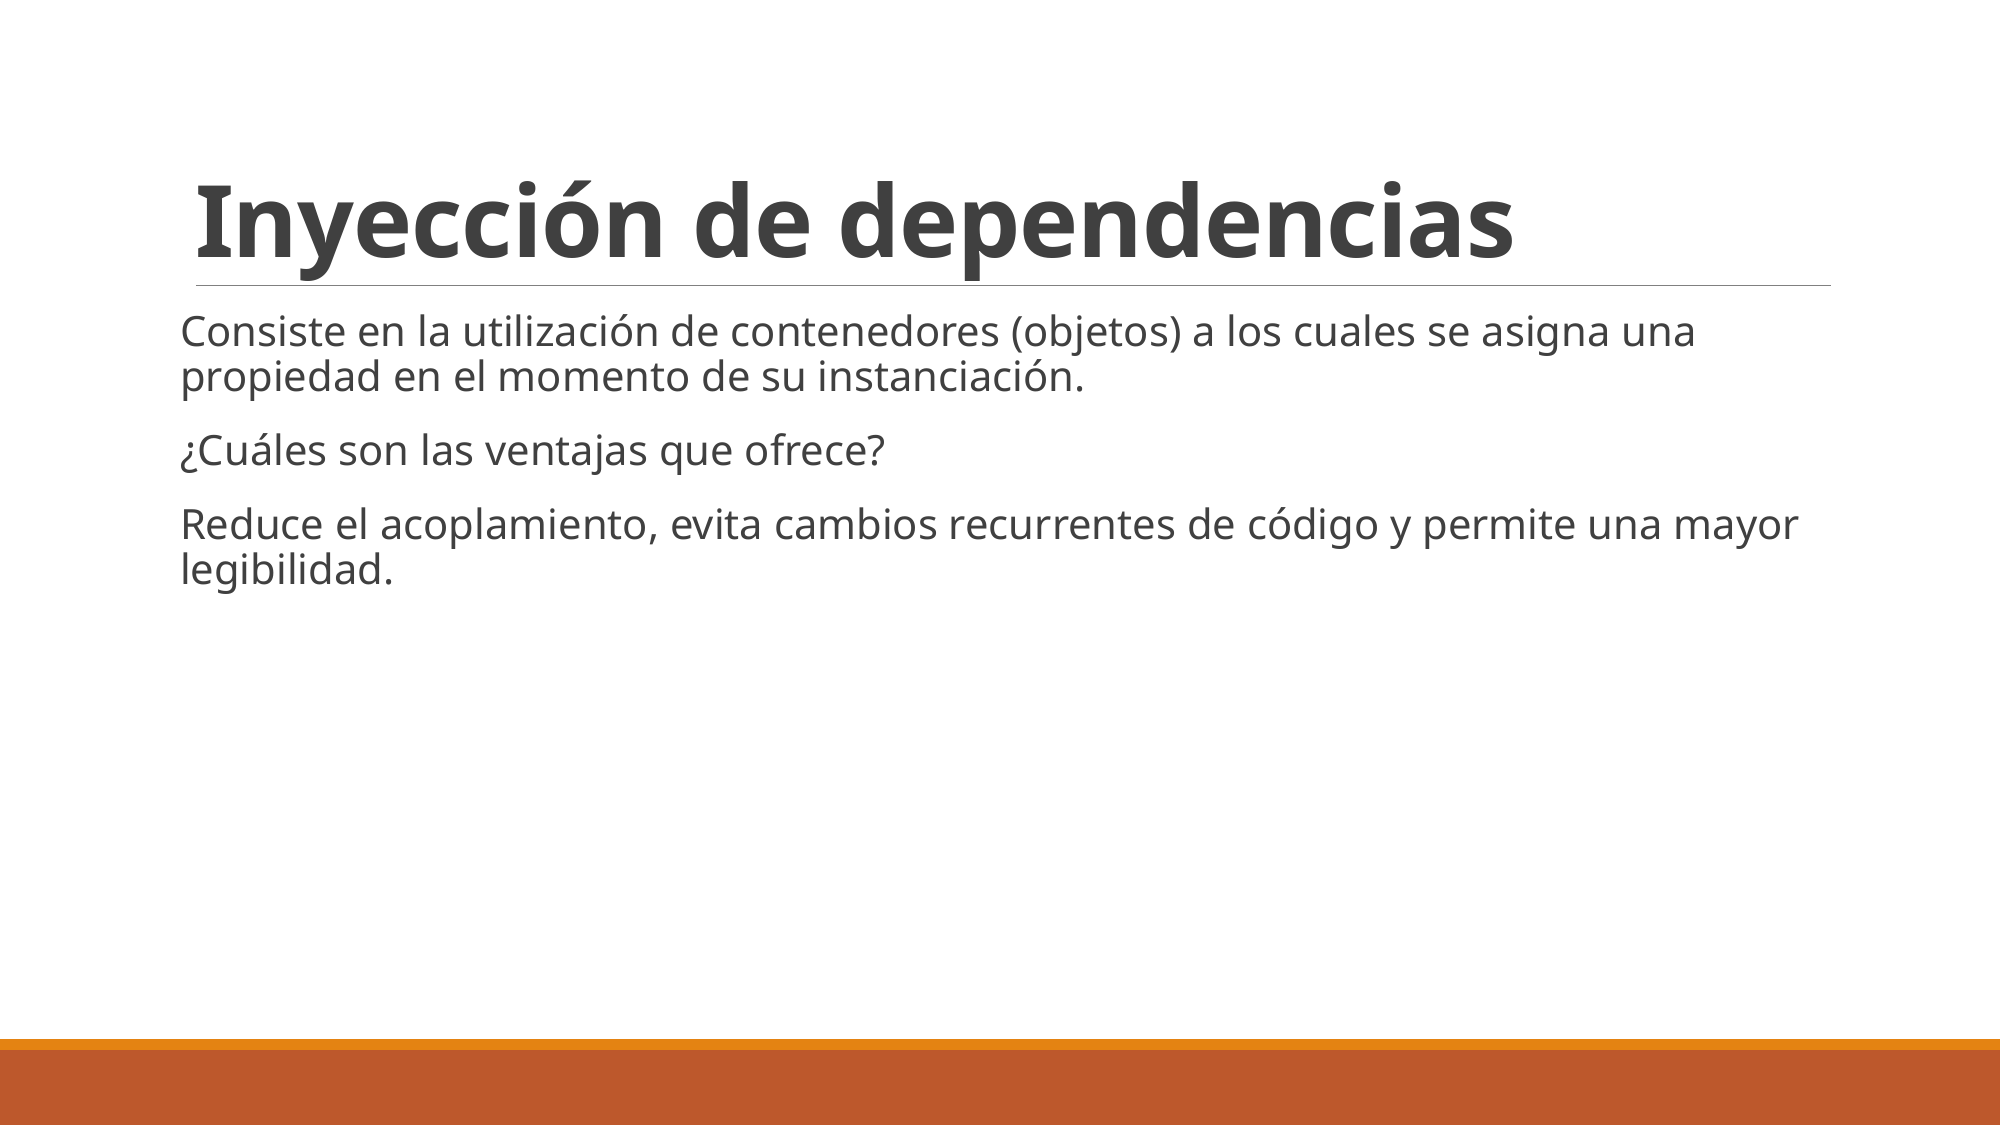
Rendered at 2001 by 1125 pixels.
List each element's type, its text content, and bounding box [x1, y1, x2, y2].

title Inyección de dependencias [180, 47, 1830, 285]
list Consiste en la utilización de contenedores (objetos) a los cuales se asigna una propiedad en el momento de su instanciación. ¿Cuáles son las ventajas que ofrece? Reduce el acoplamiento, evita cambios recurrentes de código y permite una mayor legibilidad. [180, 302, 1830, 963]
